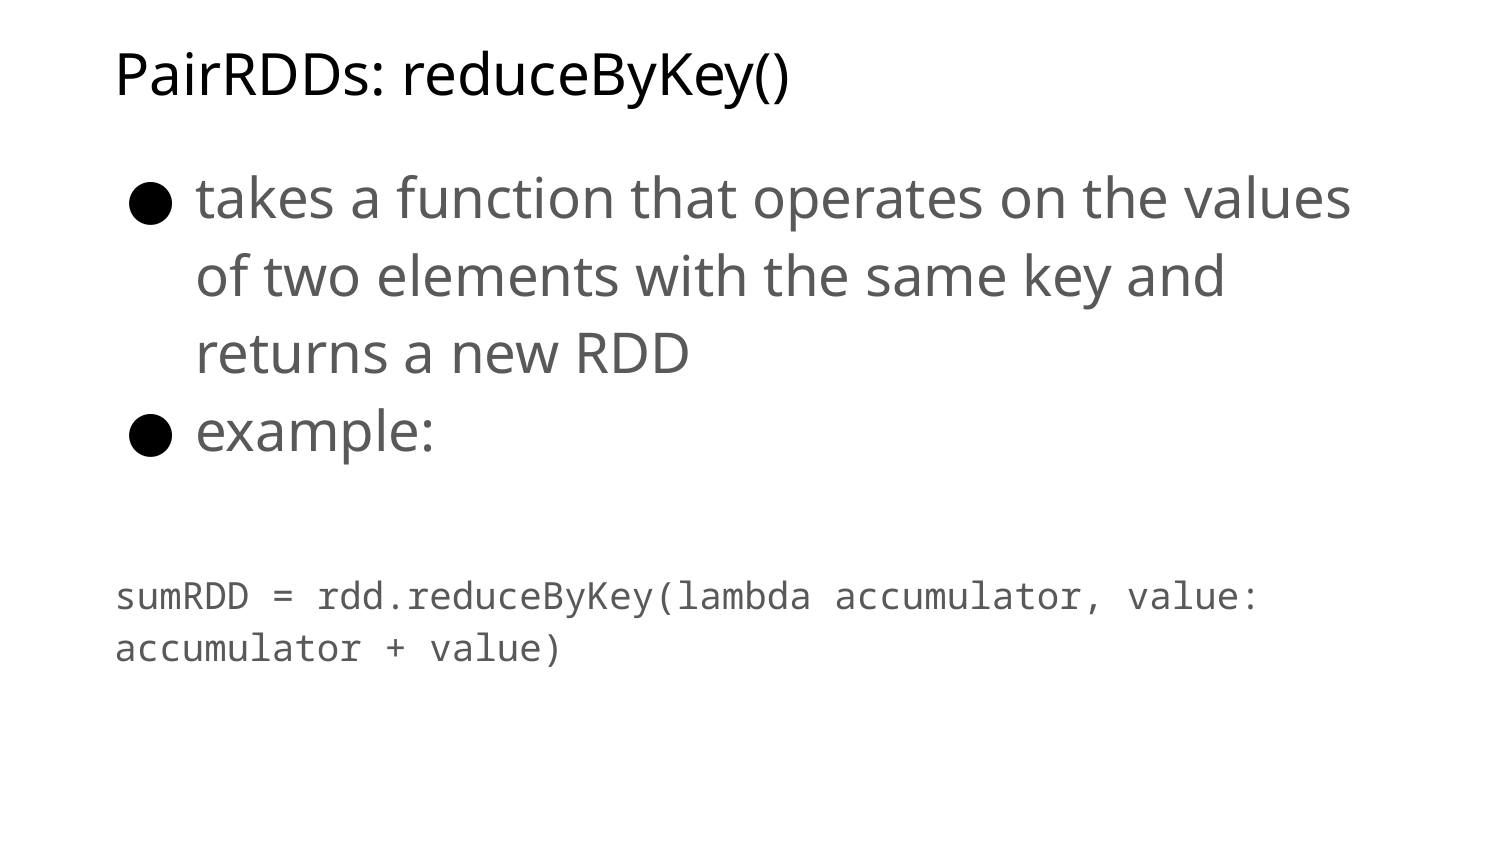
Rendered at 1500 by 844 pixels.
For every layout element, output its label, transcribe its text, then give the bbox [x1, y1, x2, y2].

title PairRDDs: reduceByKey() [103, 30, 1397, 123]
list takes a function that operates on the values of two elements with the same key and returns a new RDD example: sumRDD = rdd.reduceByKey(lambda accumulator, value: accumulator + value) [103, 146, 1397, 730]
